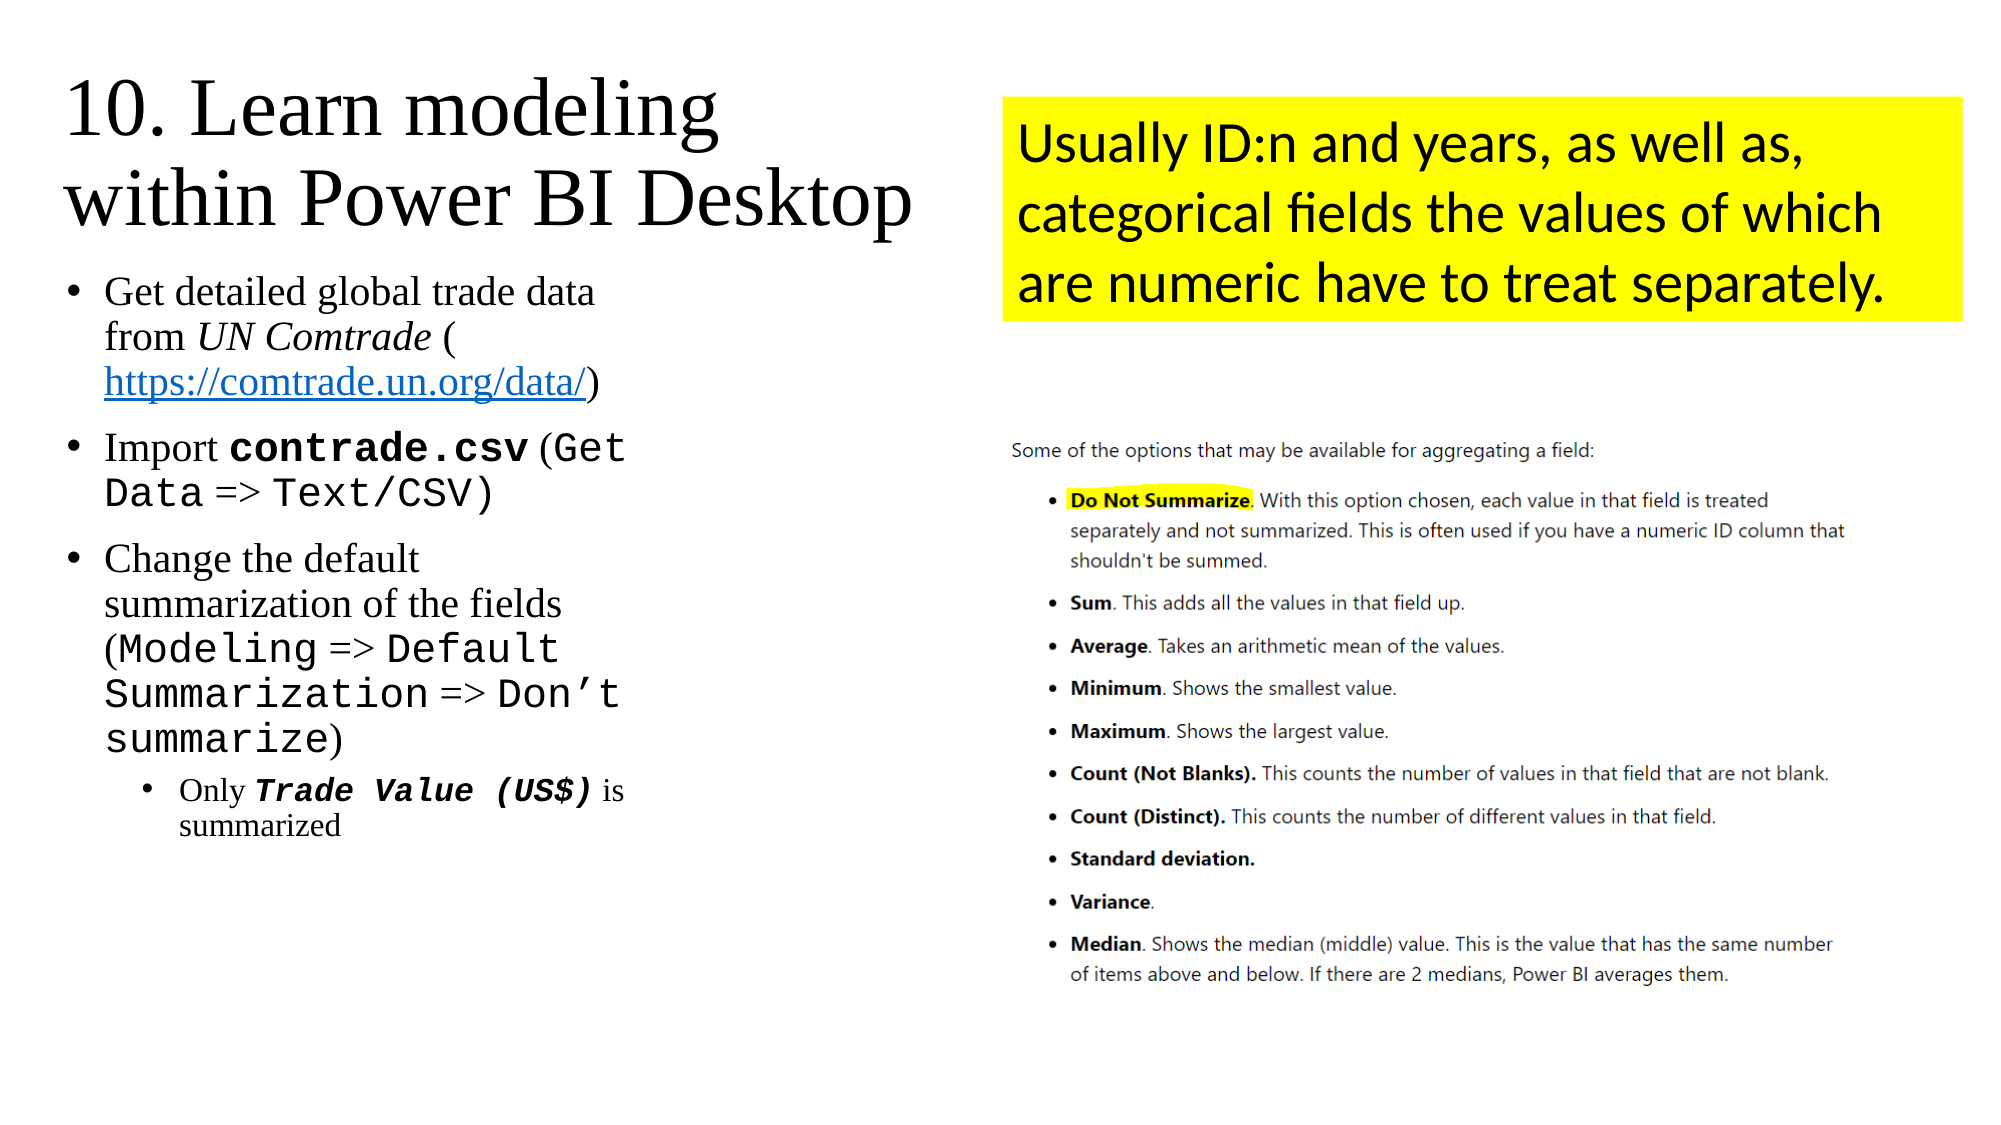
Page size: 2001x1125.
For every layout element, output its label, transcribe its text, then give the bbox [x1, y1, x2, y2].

text_box Usually ID:n and years, as well as, categorical fields the values of which are numeric have to treat separately. [1002, 96, 1963, 322]
title 10. Learn modeling within Power BI Desktop [48, 44, 943, 263]
picture [1002, 432, 1862, 1000]
list Get detailed global trade data from UN Comtrade (https://comtrade.un.org/data/) Import contrade.csv (Get Data => Text/CSV) Change the default summarization of the fields (Modeling => Default Summarization => Don’t summarize) Only Trade Value (US$) is summarized [51, 262, 653, 1000]
